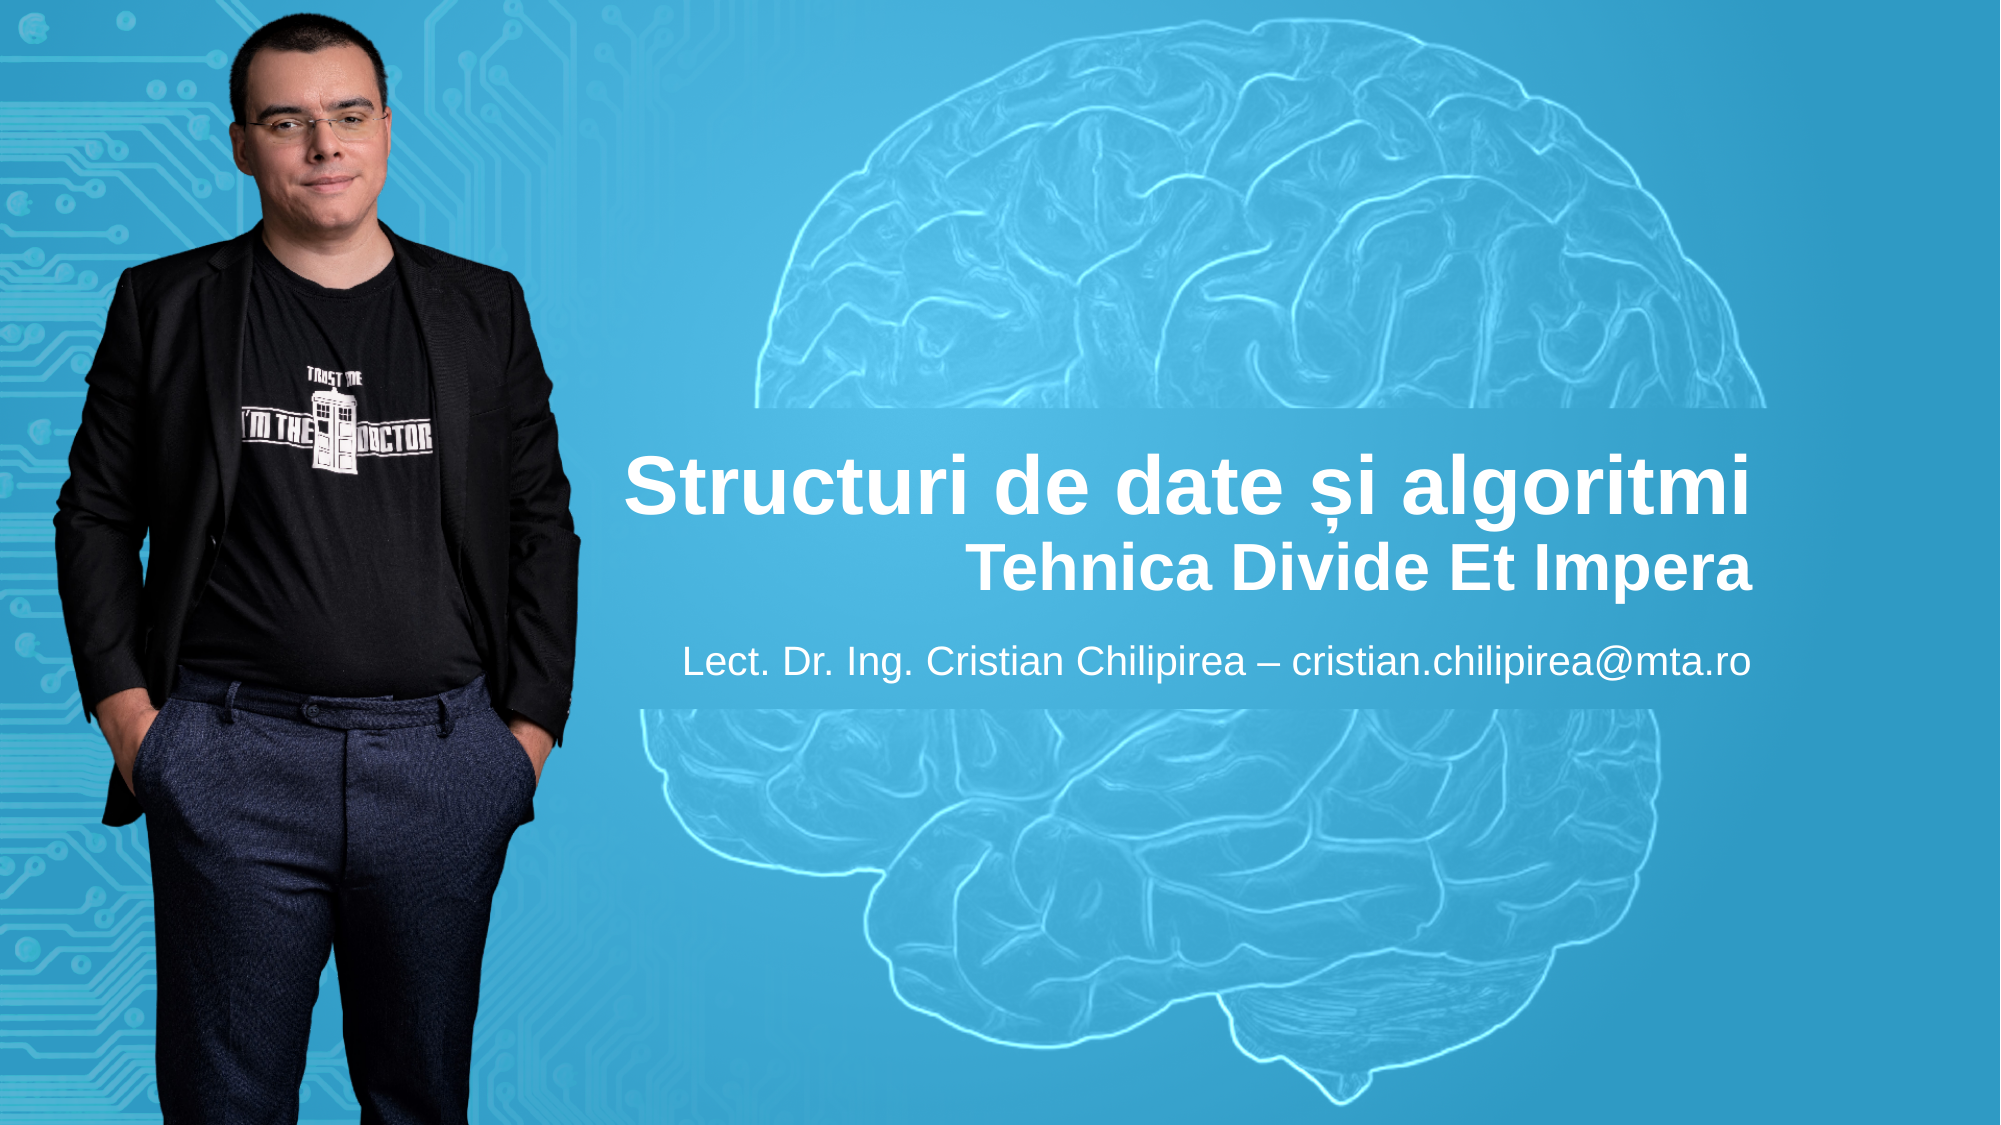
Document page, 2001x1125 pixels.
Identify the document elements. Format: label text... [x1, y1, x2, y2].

subtitle Lect. Dr. Ing. Cristian Chilipirea – cristian.chilipirea@mta.ro [625, 632, 1769, 693]
picture [0, 0, 2000, 1125]
title Structuri de date și algoritmi Tehnica Divide Et Impera [501, 389, 1769, 613]
